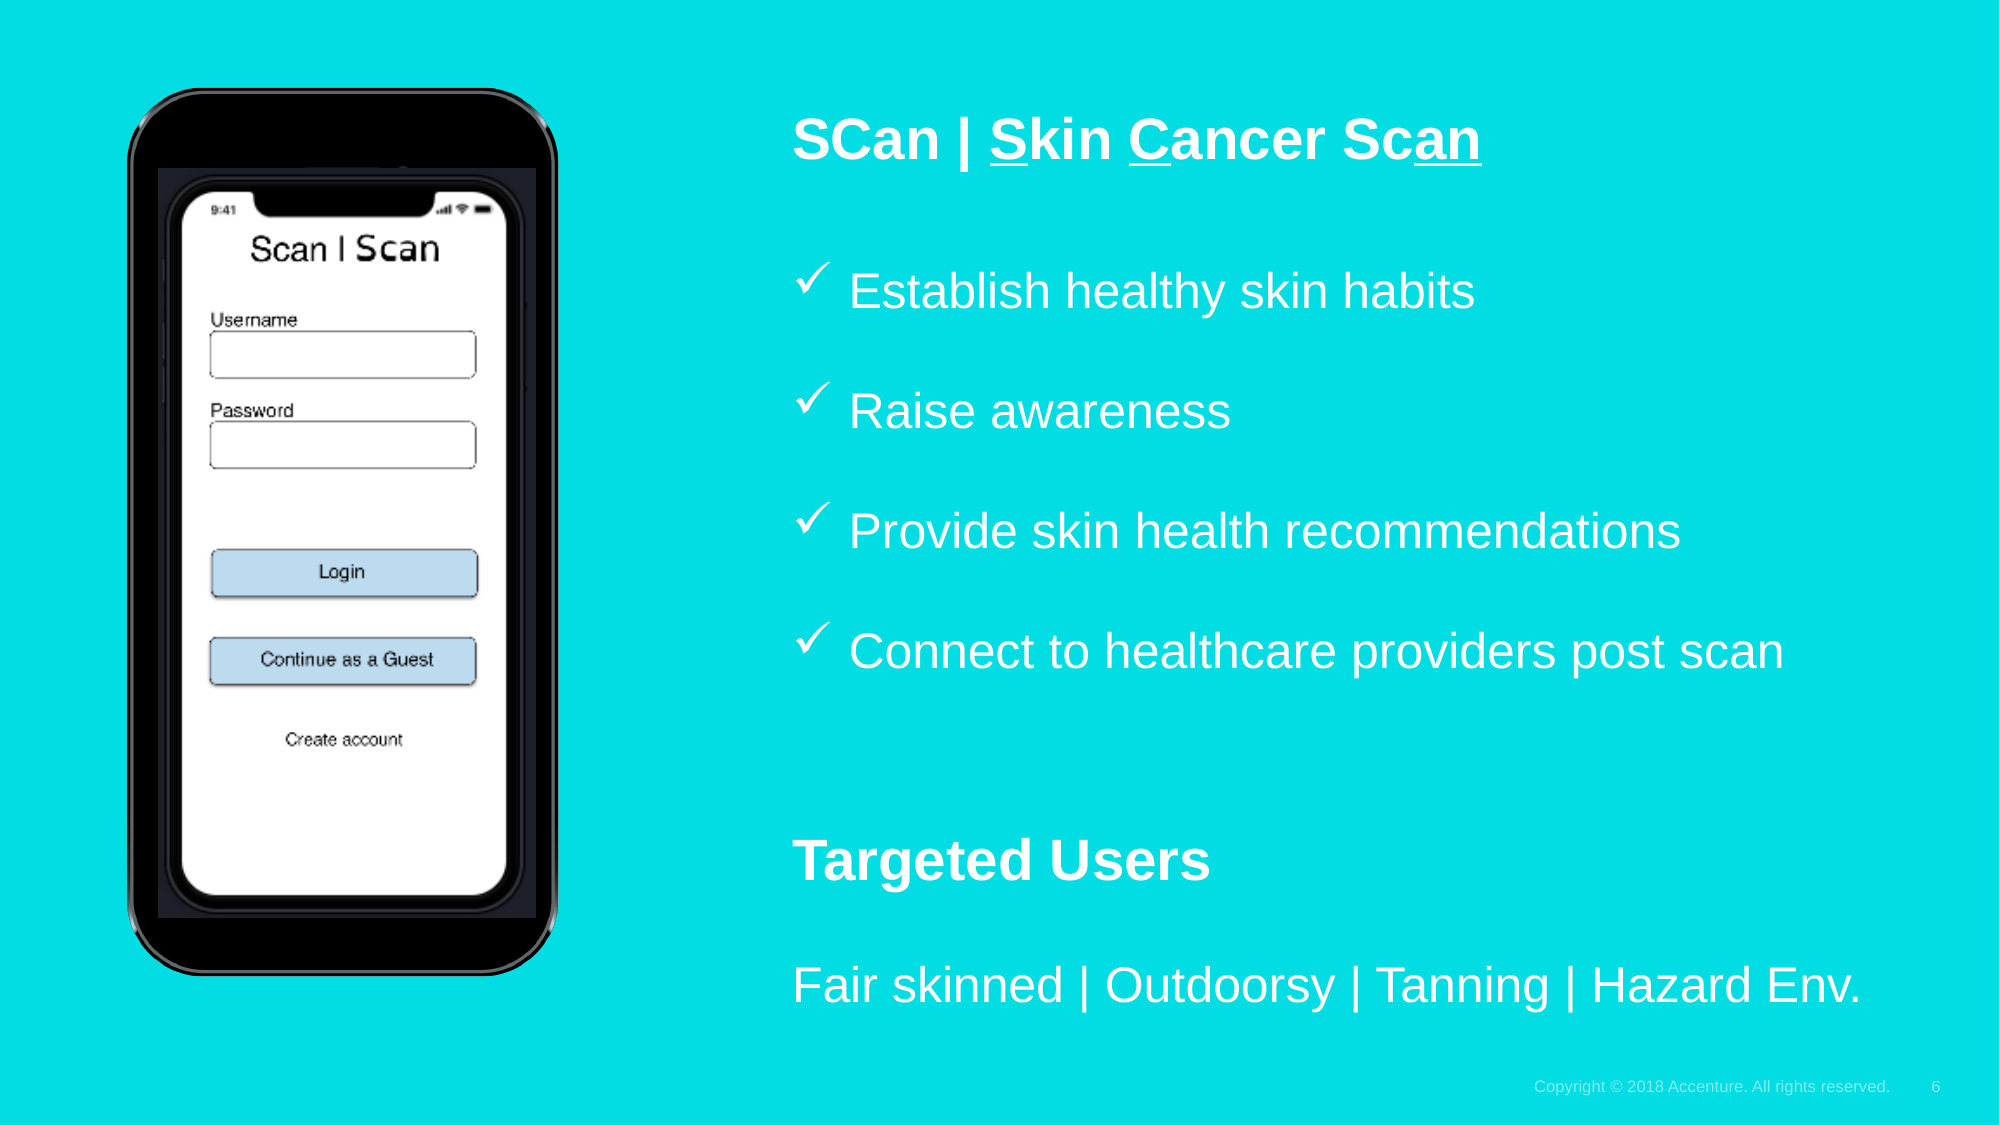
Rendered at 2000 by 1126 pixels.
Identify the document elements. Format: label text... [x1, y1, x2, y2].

text_box Targeted Users Fair skinned | Outdoorsy | Tanning | Hazard Env. [777, 815, 1941, 1020]
picture [116, 77, 568, 988]
slide_number 6 [1905, 1072, 1941, 1100]
text_box SCan | Skin Cancer Scan [777, 93, 1710, 179]
footer Copyright © 2018 Accenture. All rights reserved. [1212, 1072, 1892, 1100]
text_box Establish healthy skin habits Raise awareness Provide skin health recommendations Connect to healthcare providers post scan [777, 250, 1839, 686]
